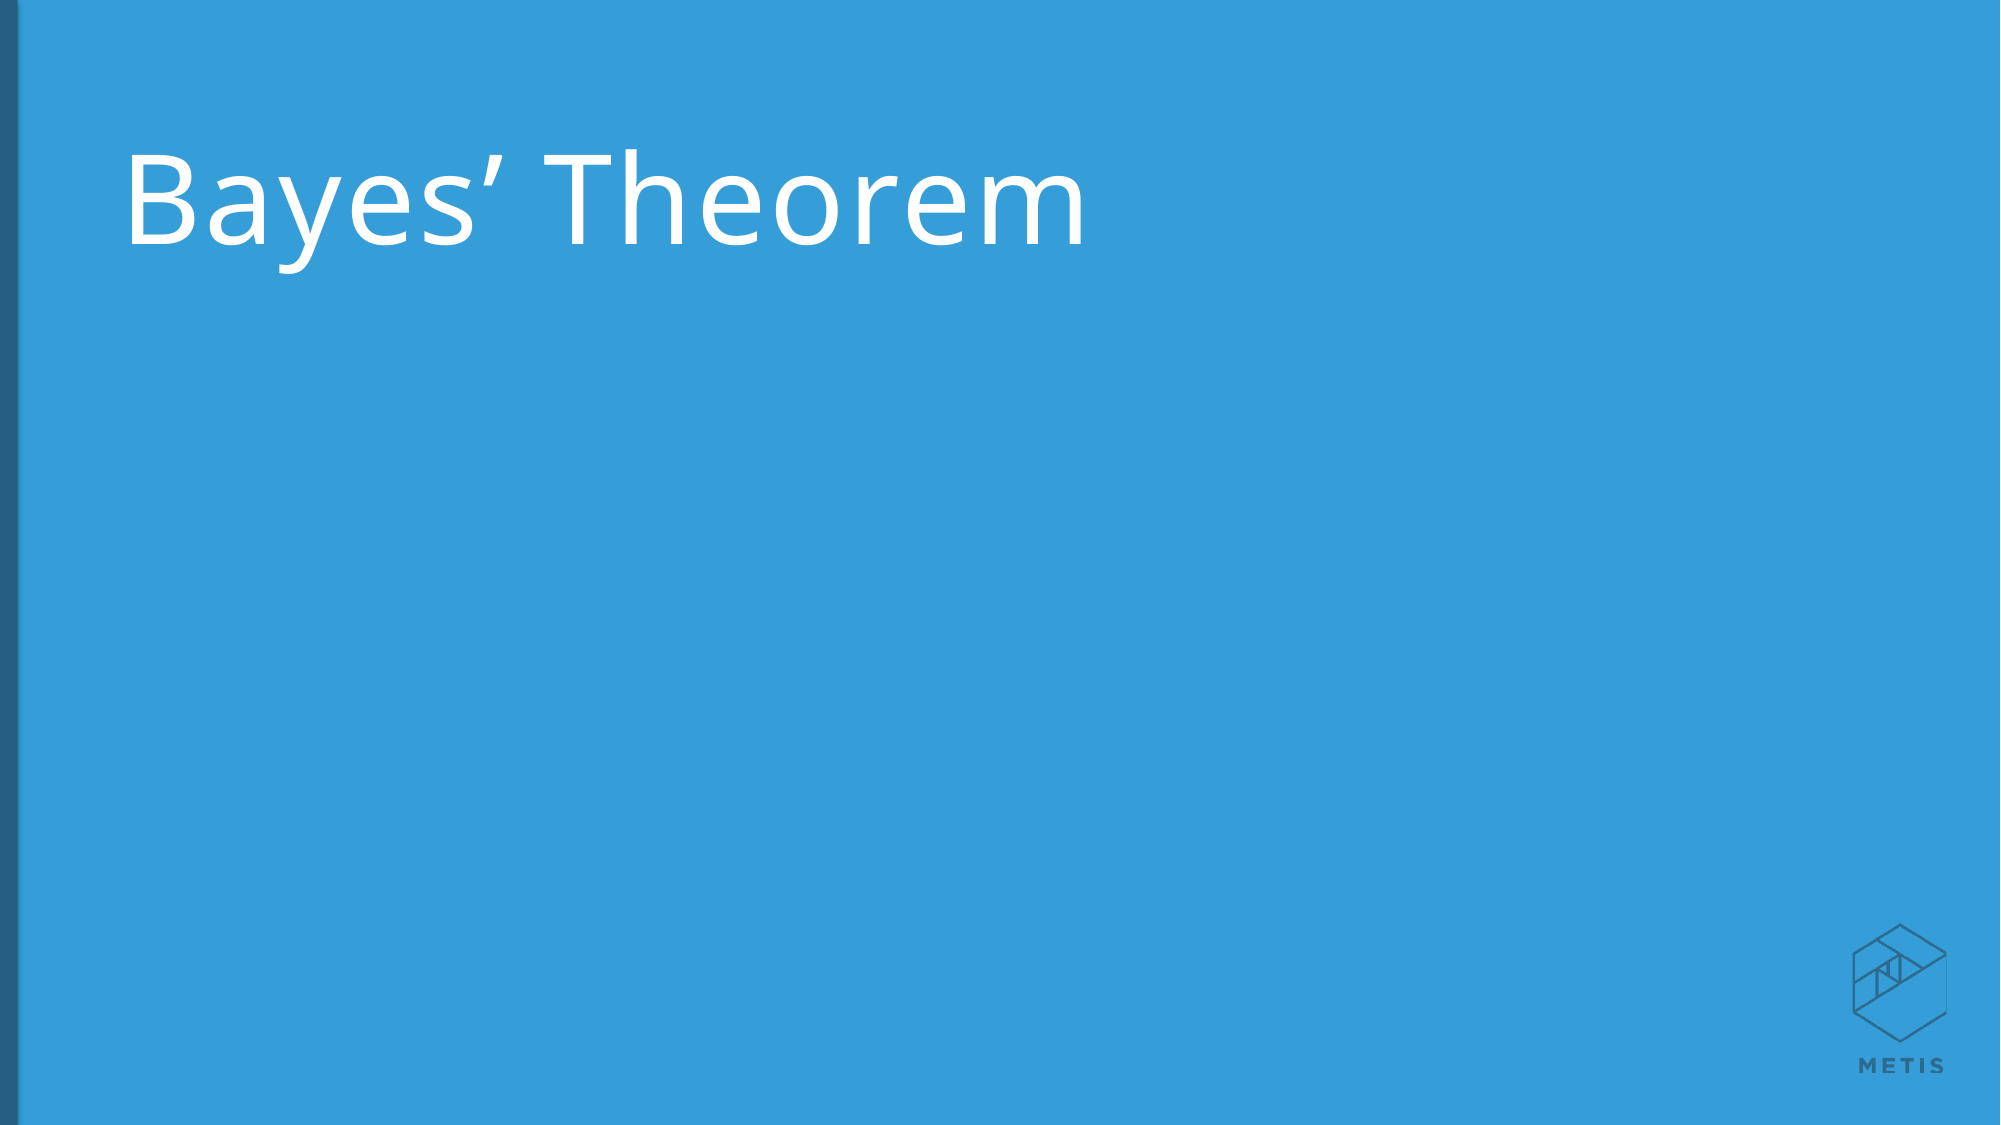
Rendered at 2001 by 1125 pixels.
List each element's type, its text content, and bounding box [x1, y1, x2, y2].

title Bayes’ Theorem [105, 112, 1756, 713]
